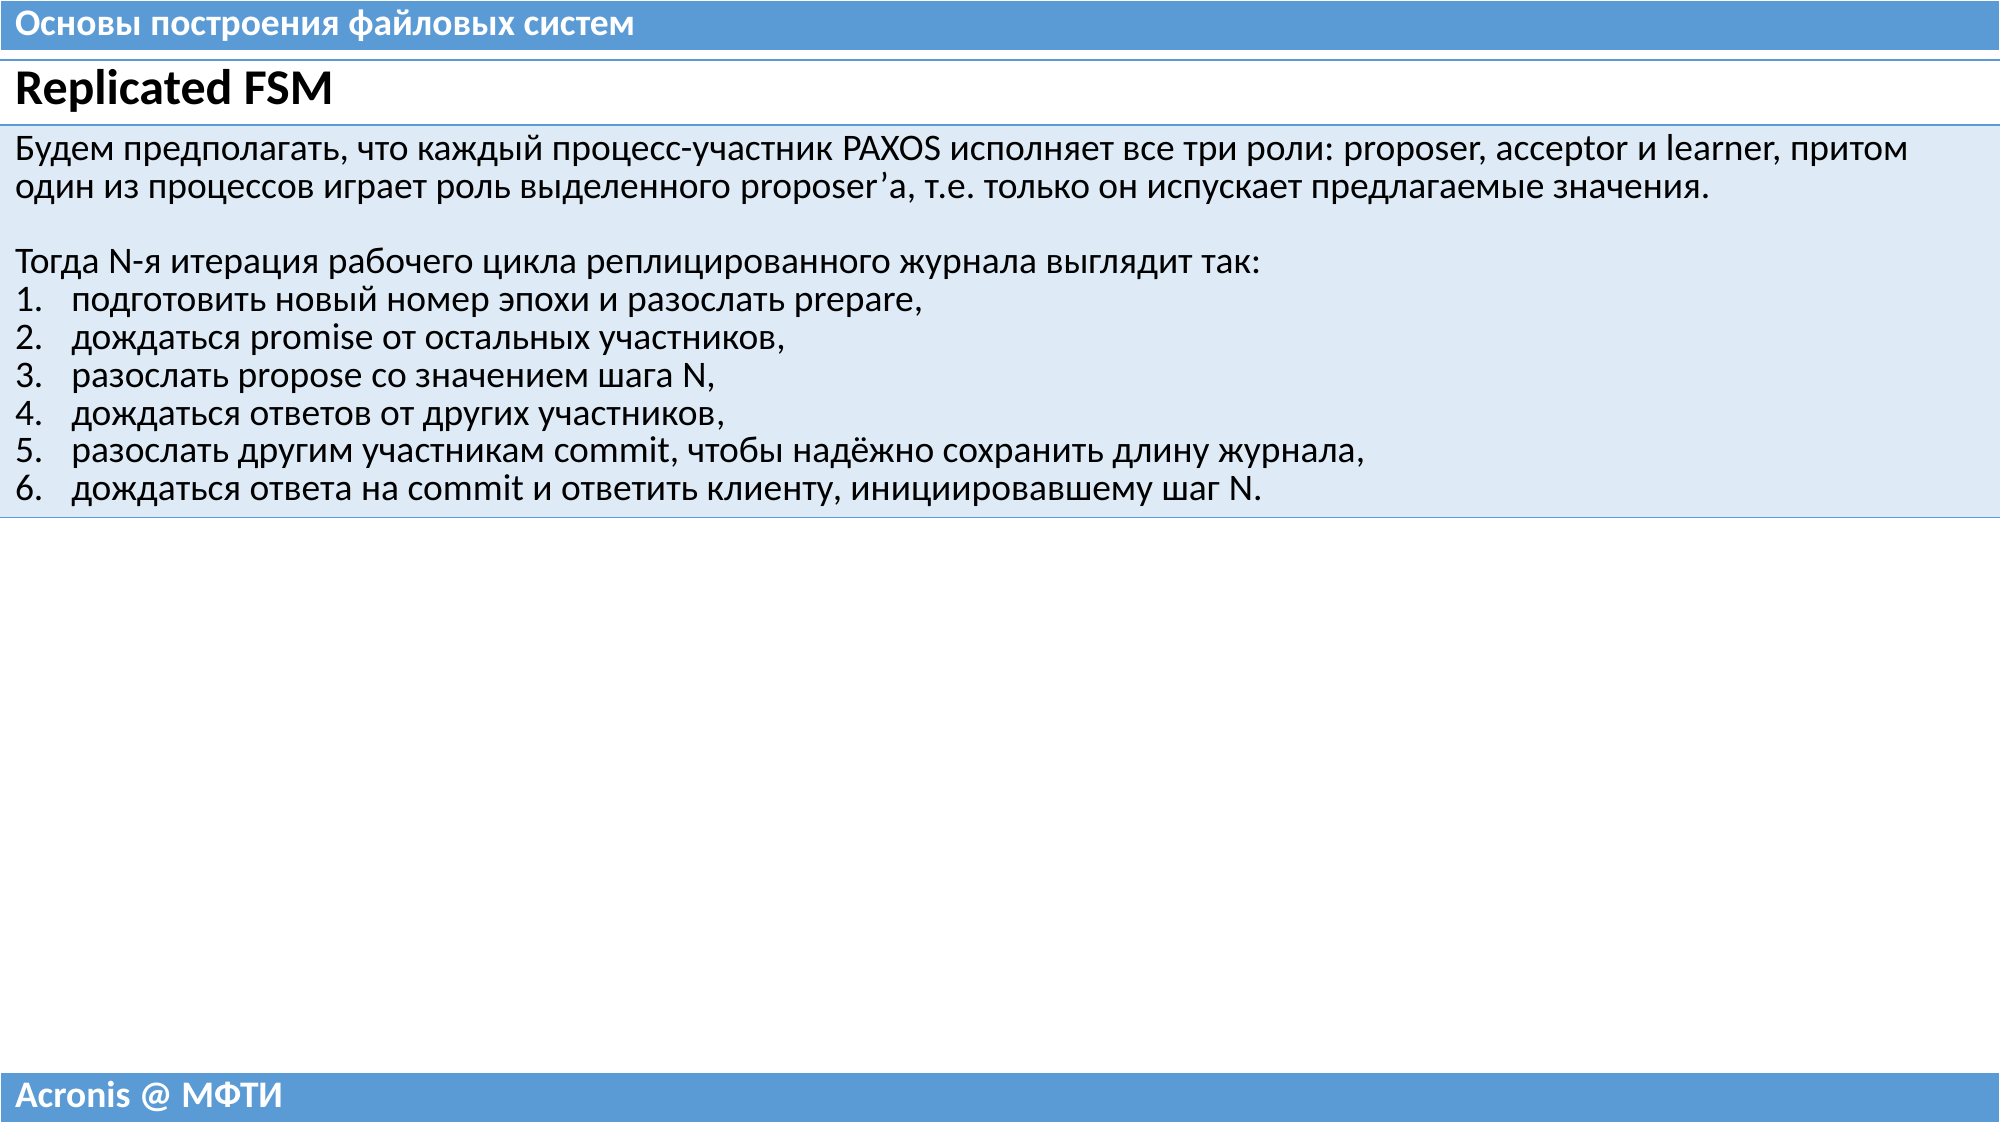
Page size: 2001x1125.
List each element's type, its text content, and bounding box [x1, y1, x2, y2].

table_header Acronis @ МФТИ [1, 1073, 1999, 1122]
table_cell Будем предполагать, что каждый процесс-участник PAXOS исполняет все три роли: proposer, acceptor и learner, притом один из процессов играет роль выделенного proposer’а, т.е. только он испускает предлагаемые значения. Тогда N-я итерация рабочего цикла реплицированного журнала выглядит так: подготовить новый номер эпохи и разослать prepare, дождаться promise от остальных участников, разослать propose со значением шага N, дождаться ответов от других участников, разослать другим участникам commit, чтобы надёжно сохранить длину журнала, дождаться ответа на commit и ответить клиенту, инициировавшему шаг N. [0, 126, 2000, 517]
table_header Replicated FSM [0, 61, 2000, 124]
table_header Основы построения файловых систем [1, 1, 1999, 50]
